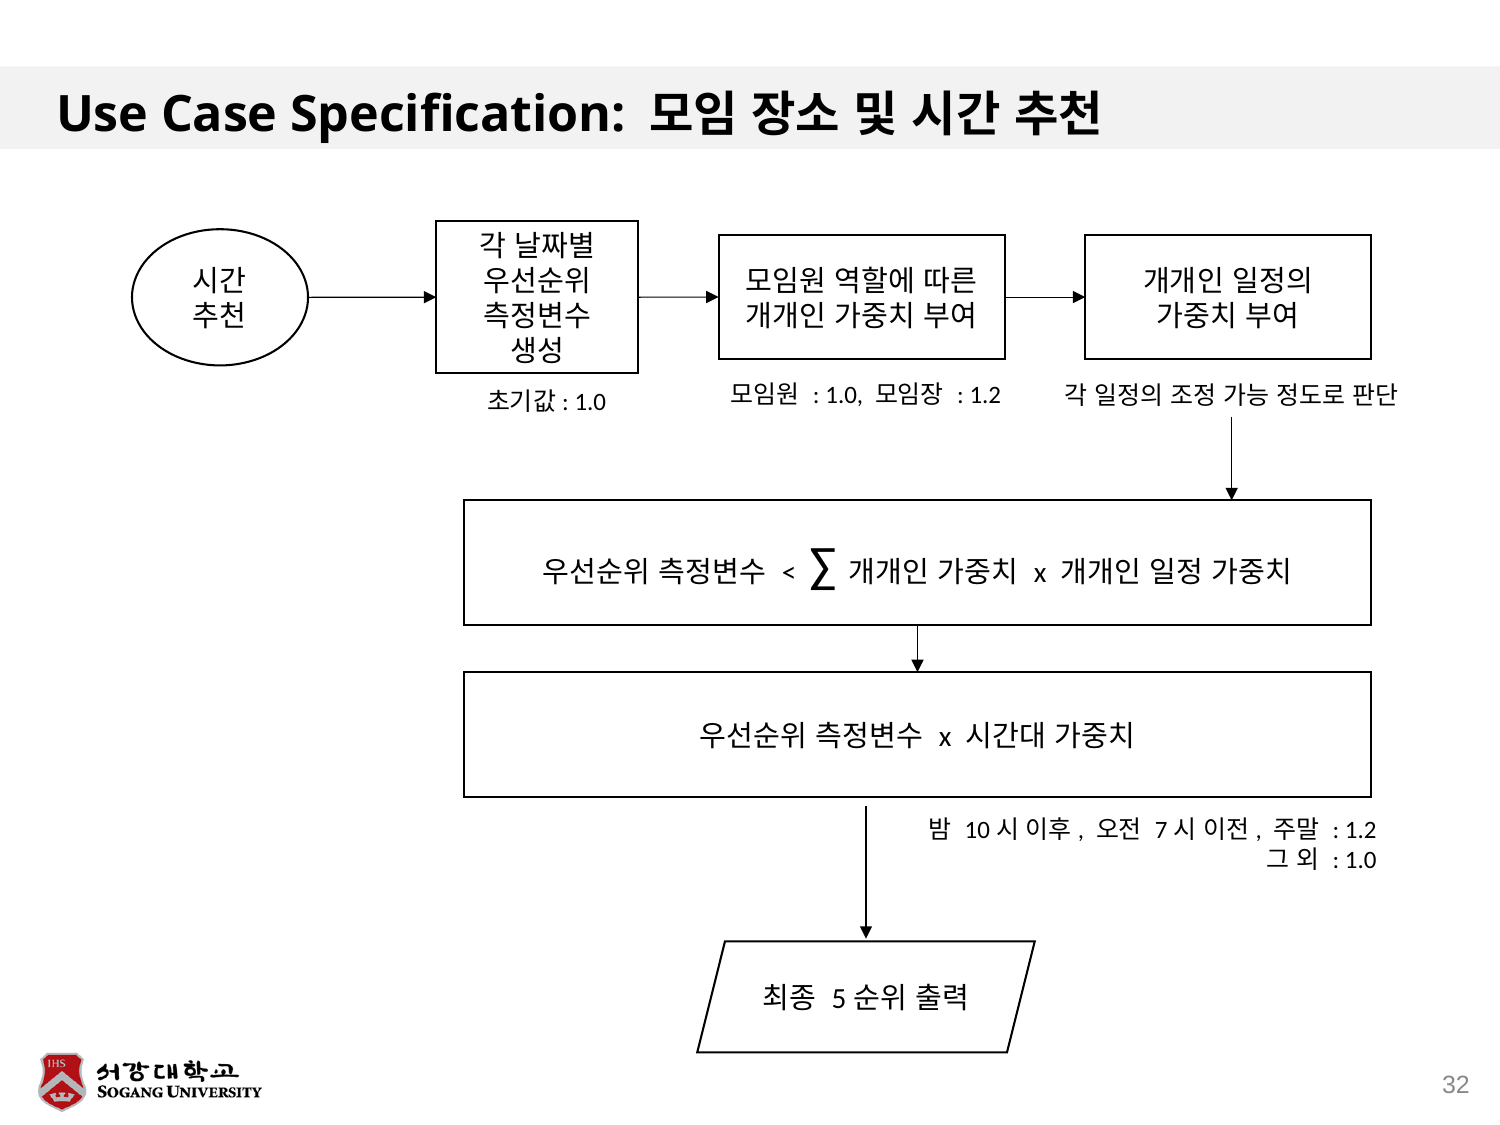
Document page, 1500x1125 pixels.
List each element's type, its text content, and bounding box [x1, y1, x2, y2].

text_box 최종 5순위 출력 [695, 940, 1037, 1054]
text_box 시간 추천 [130, 228, 310, 367]
text_box 모임원 : 1.0, 모임장 : 1.2 [716, 371, 1016, 416]
text_box 각 일정의 조정 가능 정도로 판단 [1049, 372, 1414, 417]
text_box 각 날짜별 우선순위 측정변수 생성 [435, 220, 639, 374]
text_box 초기값: 1.0 [472, 377, 622, 423]
text_box 우선순위 측정변수 < ∑개개인 가중치 x 개개인 일정 가중치 [463, 499, 1372, 626]
text_box 밤 10시 이후, 오전 7시 이전, 주말 : 1.2 그 외 : 1.0 [913, 805, 1392, 881]
text_box 모임원 역할에 따른 개개인 가중치 부여 [718, 234, 1006, 360]
text_box 우선순위 측정변수 x 시간대 가중치 [463, 671, 1372, 798]
slide_number 32 [1147, 1053, 1485, 1114]
text_box 개개인 일정의 가중치 부여 [1084, 234, 1372, 360]
title Use Case Specification: 모임 장소 및 시간 추천 [41, 64, 1459, 149]
picture [0, 1031, 294, 1125]
